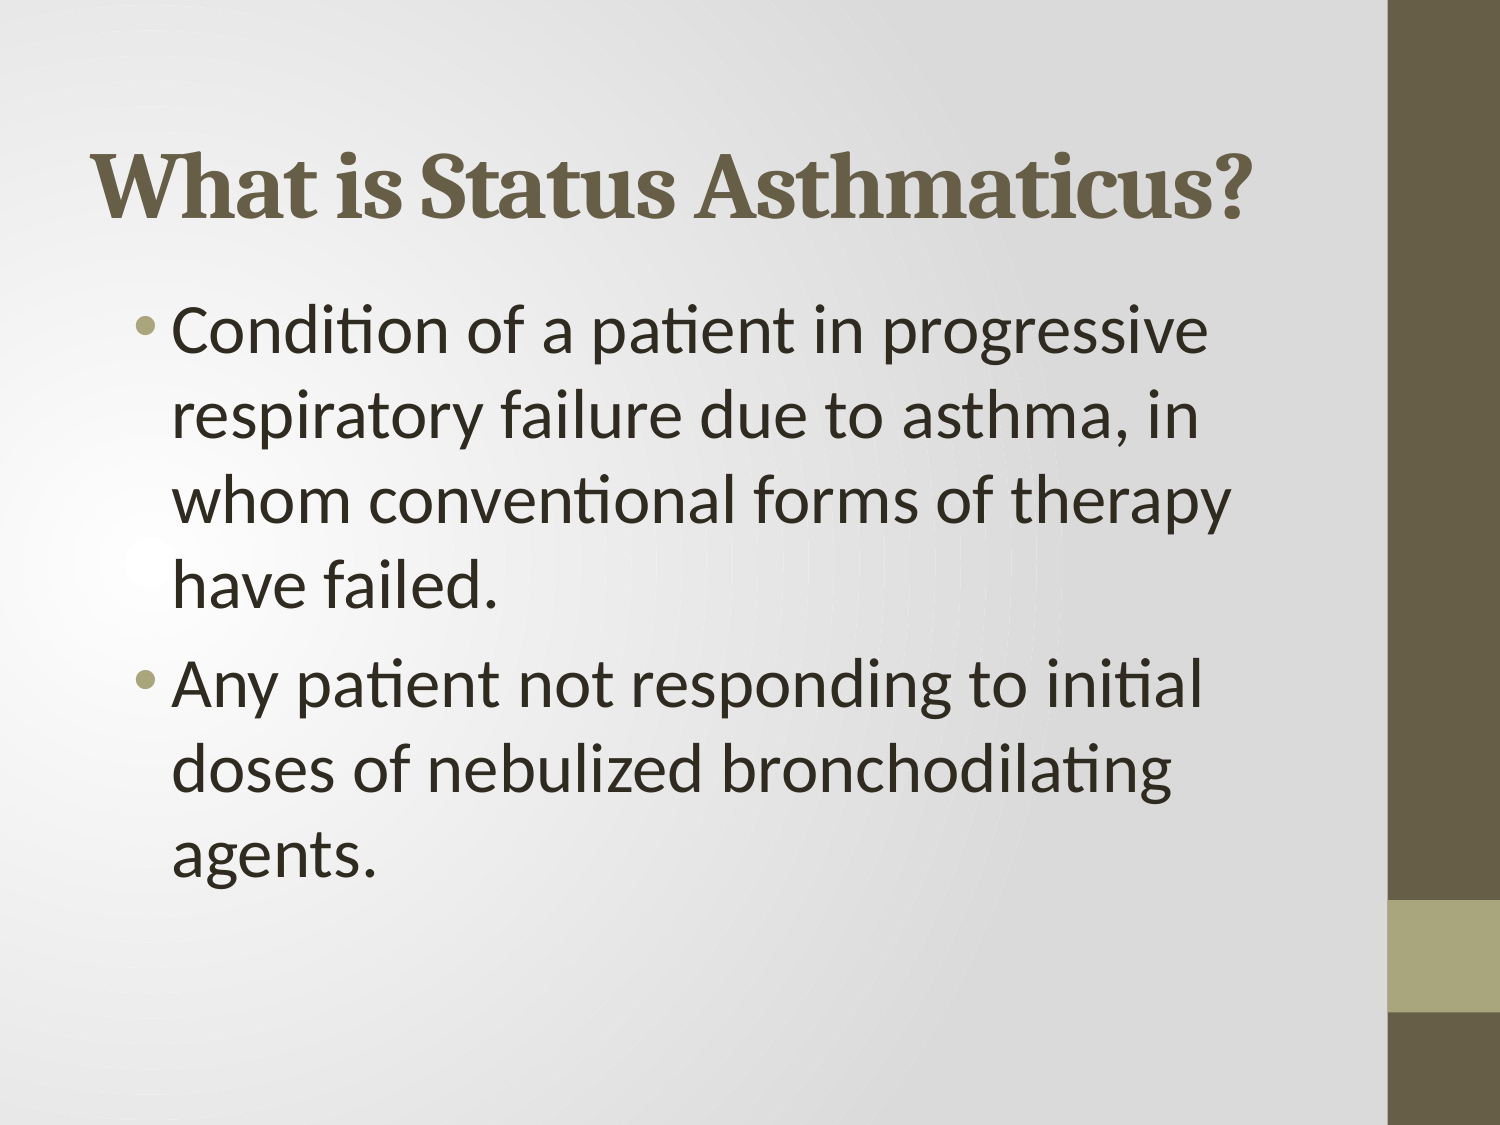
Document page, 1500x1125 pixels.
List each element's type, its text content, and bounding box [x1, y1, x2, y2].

title What is Status Asthmaticus? [75, 85, 1288, 275]
list Condition of a patient in progressive respiratory failure due to asthma, in whom conventional forms of therapy have failed. Any patient not responding to initial doses of nebulized bronchodilating agents. [99, 275, 1338, 856]
